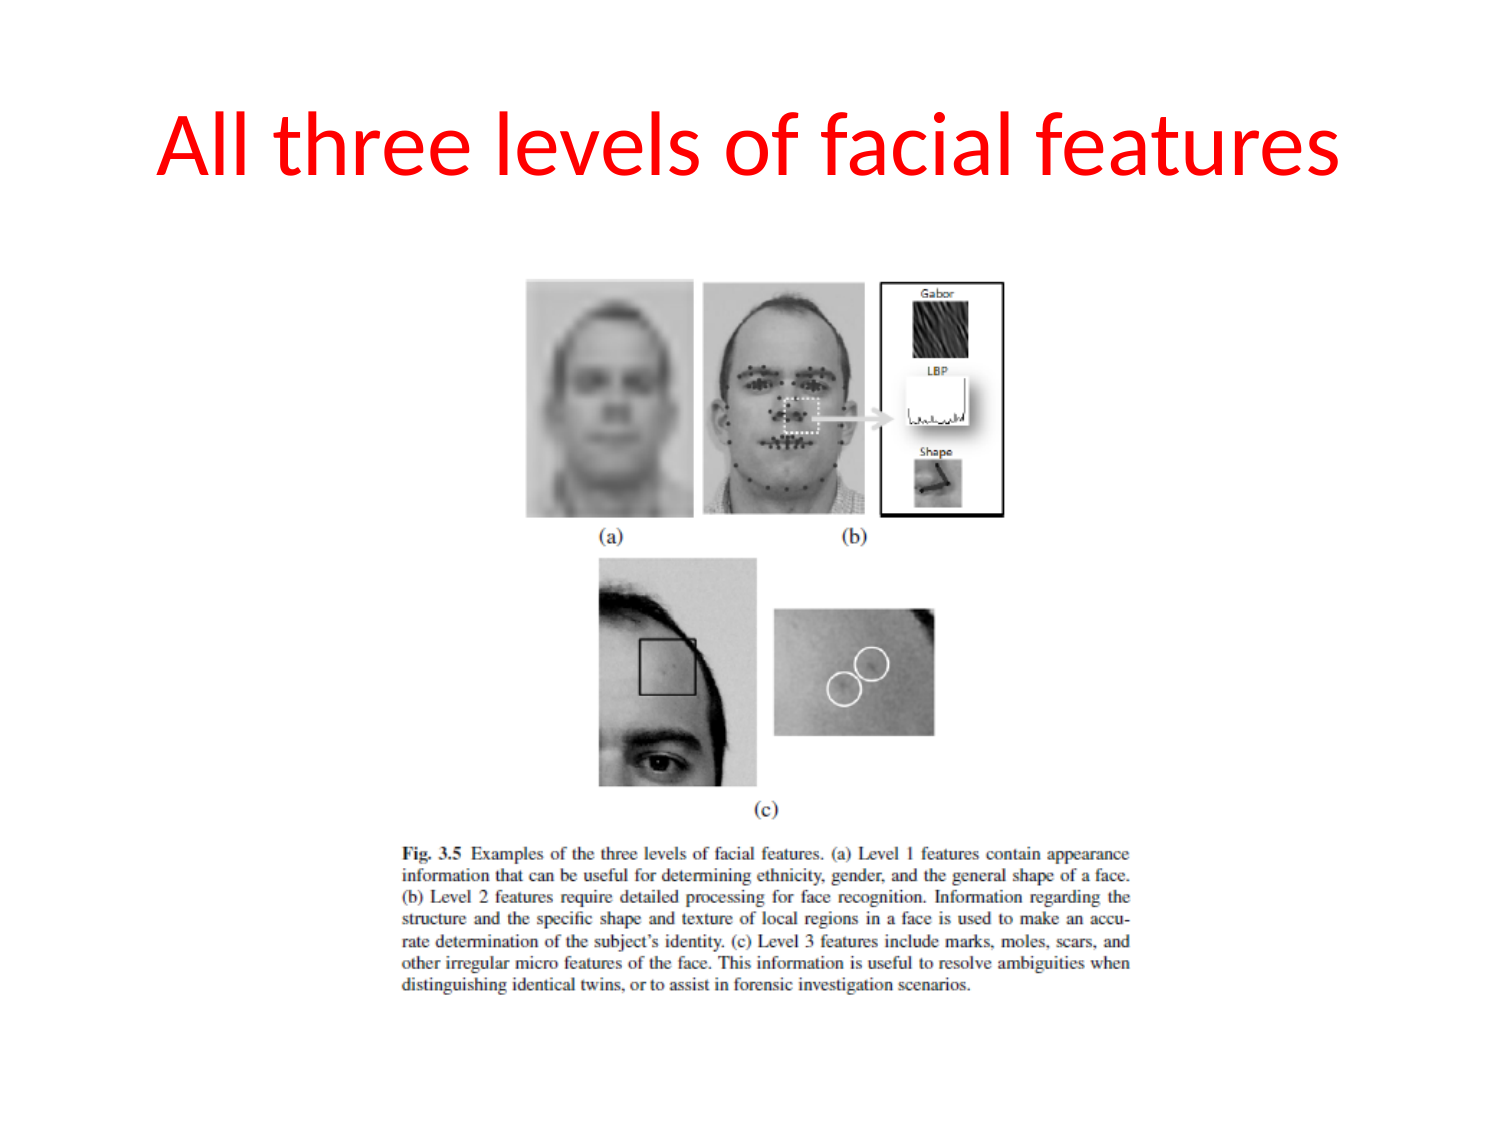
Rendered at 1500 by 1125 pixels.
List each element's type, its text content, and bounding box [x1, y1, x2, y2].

title All three levels of facial features [75, 45, 1425, 233]
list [323, 262, 1177, 1006]
